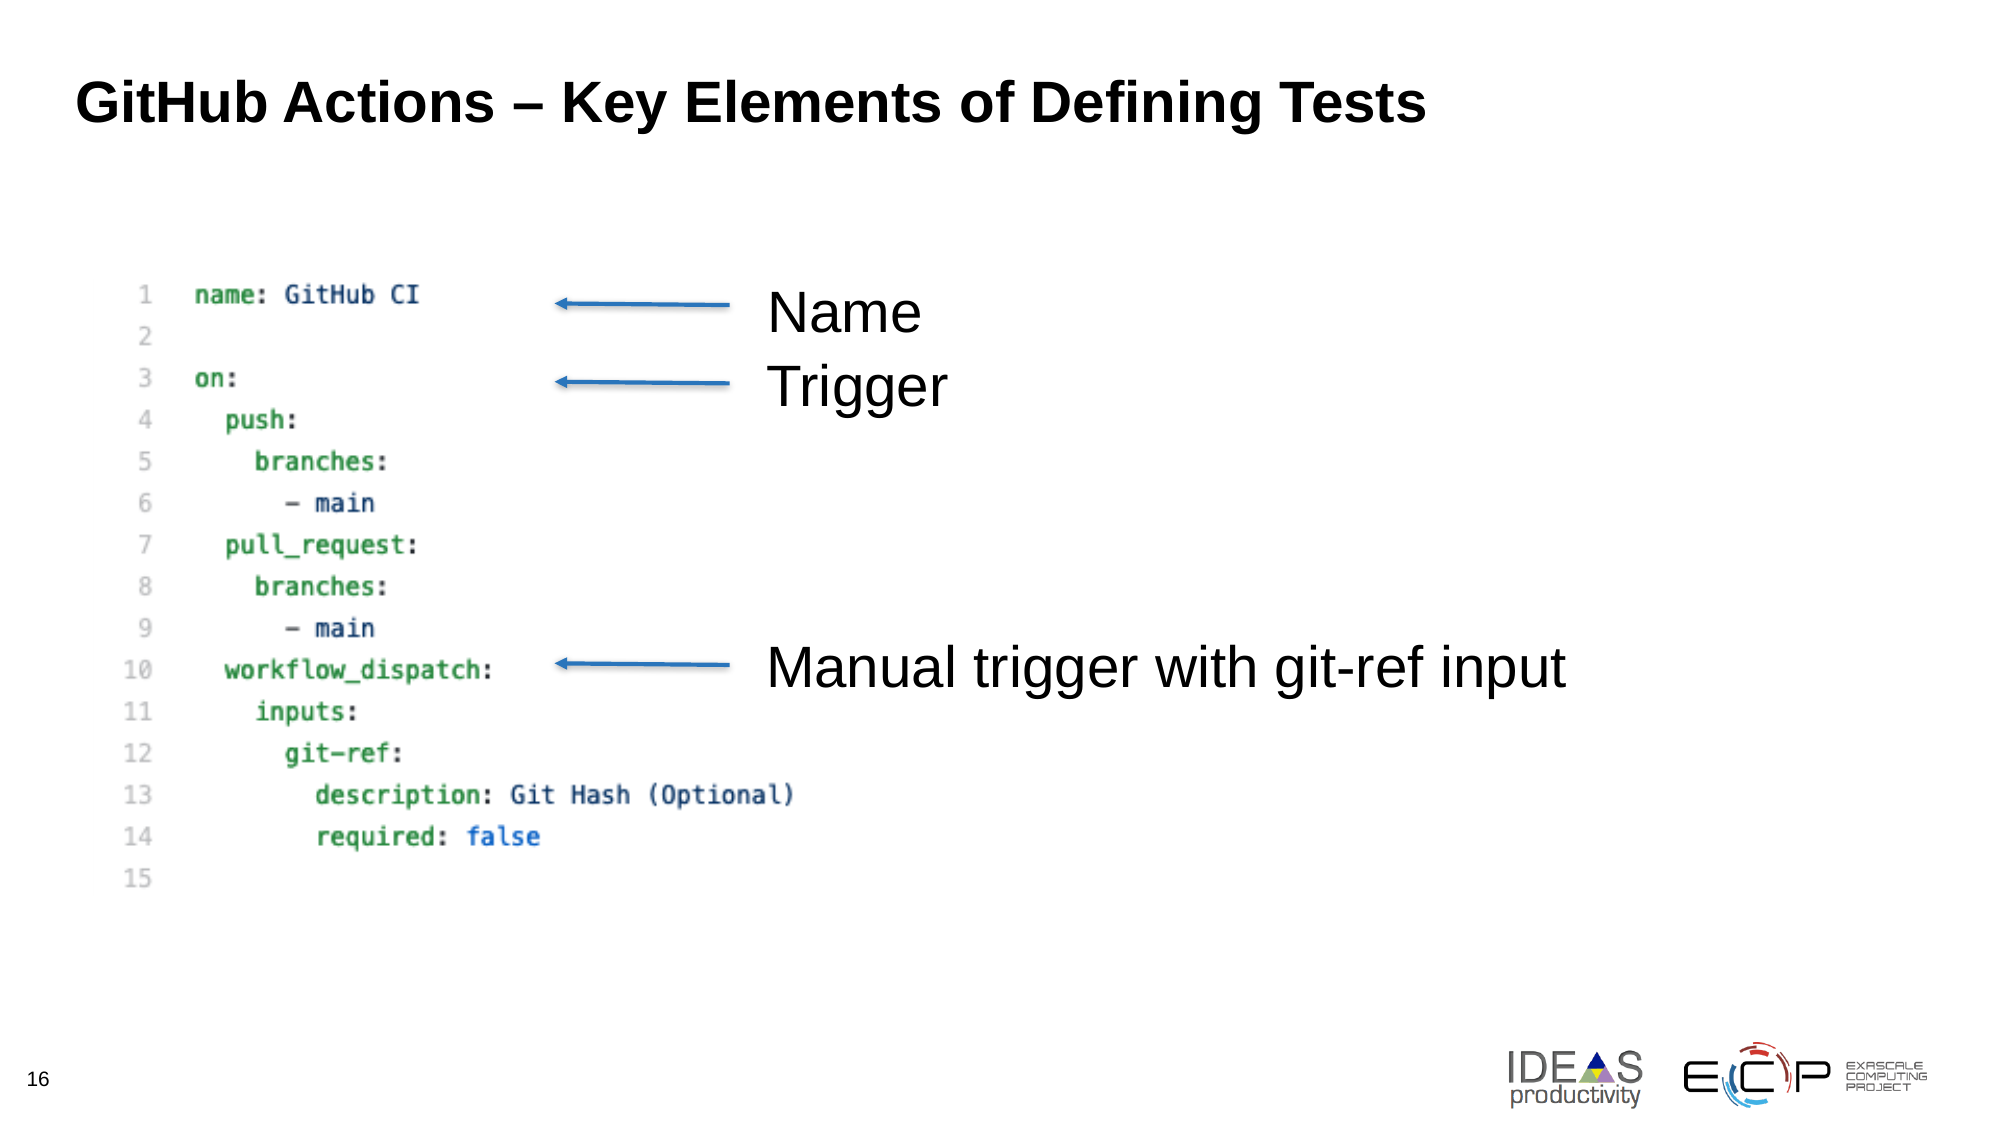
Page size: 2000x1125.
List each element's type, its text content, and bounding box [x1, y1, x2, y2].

picture [1508, 1050, 1643, 1109]
text_box Manual trigger with git-ref input [834, 622, 1690, 707]
text_box Name [752, 266, 938, 340]
text_box Trigger [834, 340, 993, 426]
picture [1684, 1042, 1927, 1108]
picture [92, 279, 831, 897]
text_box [554, 662, 730, 666]
title GitHub Actions – Key Elements of Defining Tests [59, 67, 1926, 218]
